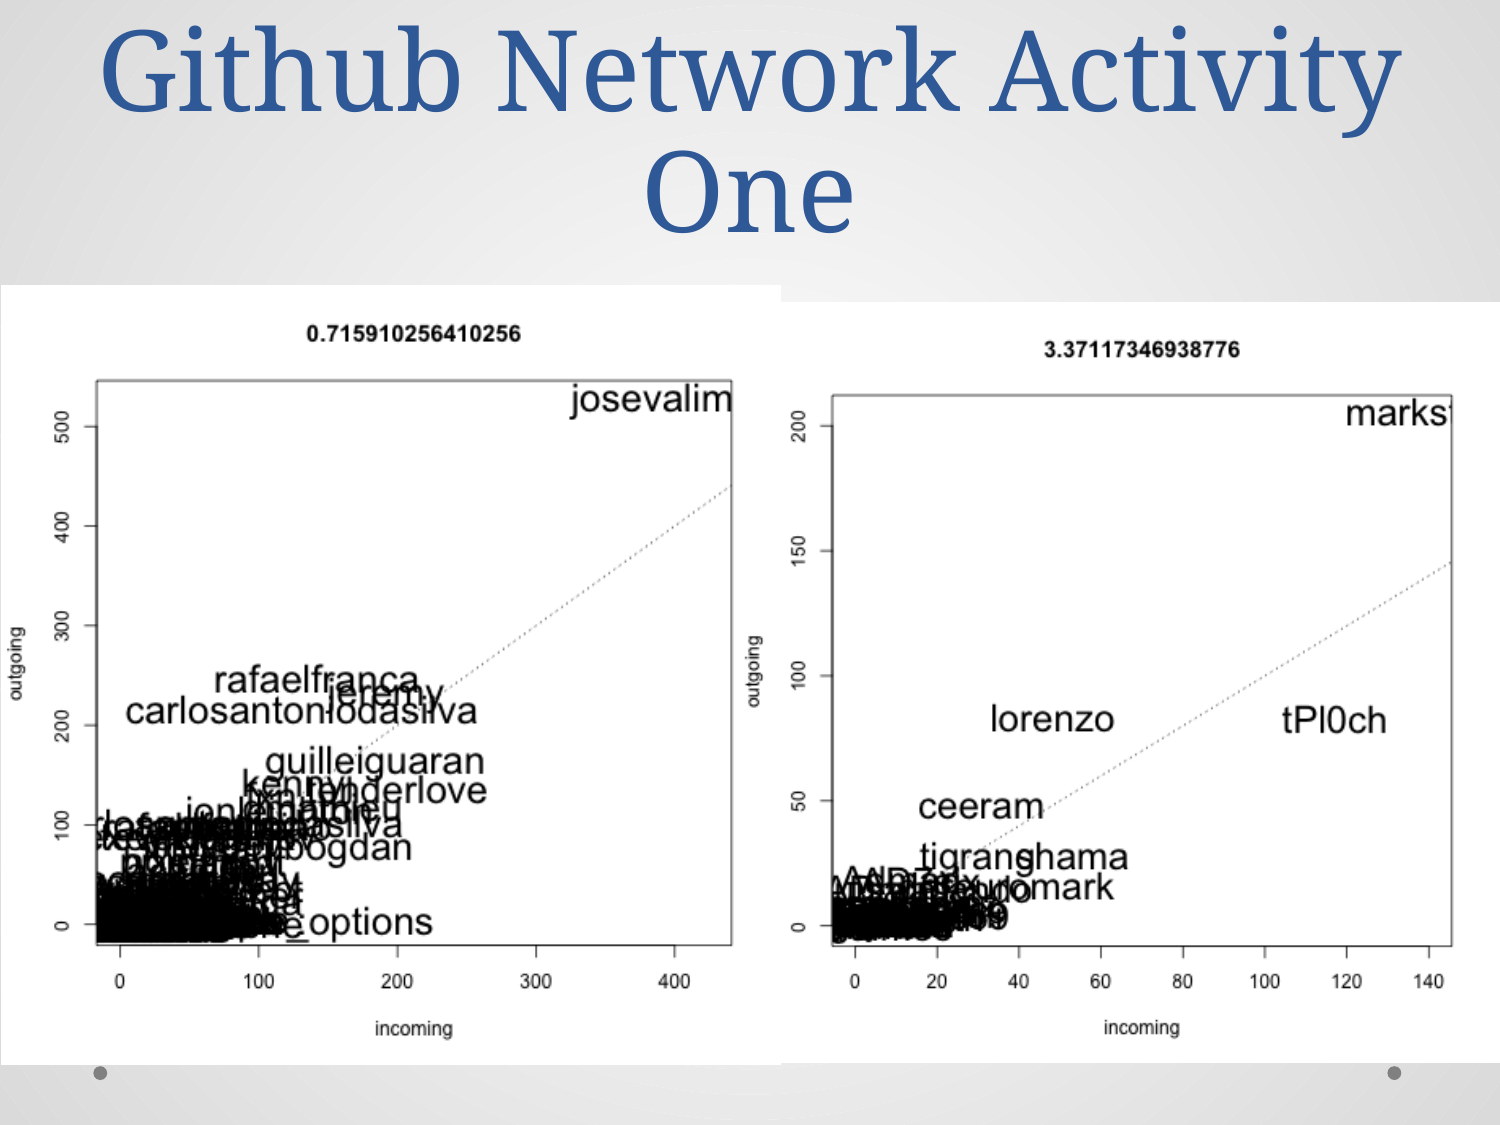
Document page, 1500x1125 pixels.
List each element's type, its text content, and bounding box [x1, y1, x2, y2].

title Github Network Activity One [75, 0, 1425, 263]
picture [1, 285, 1500, 1065]
